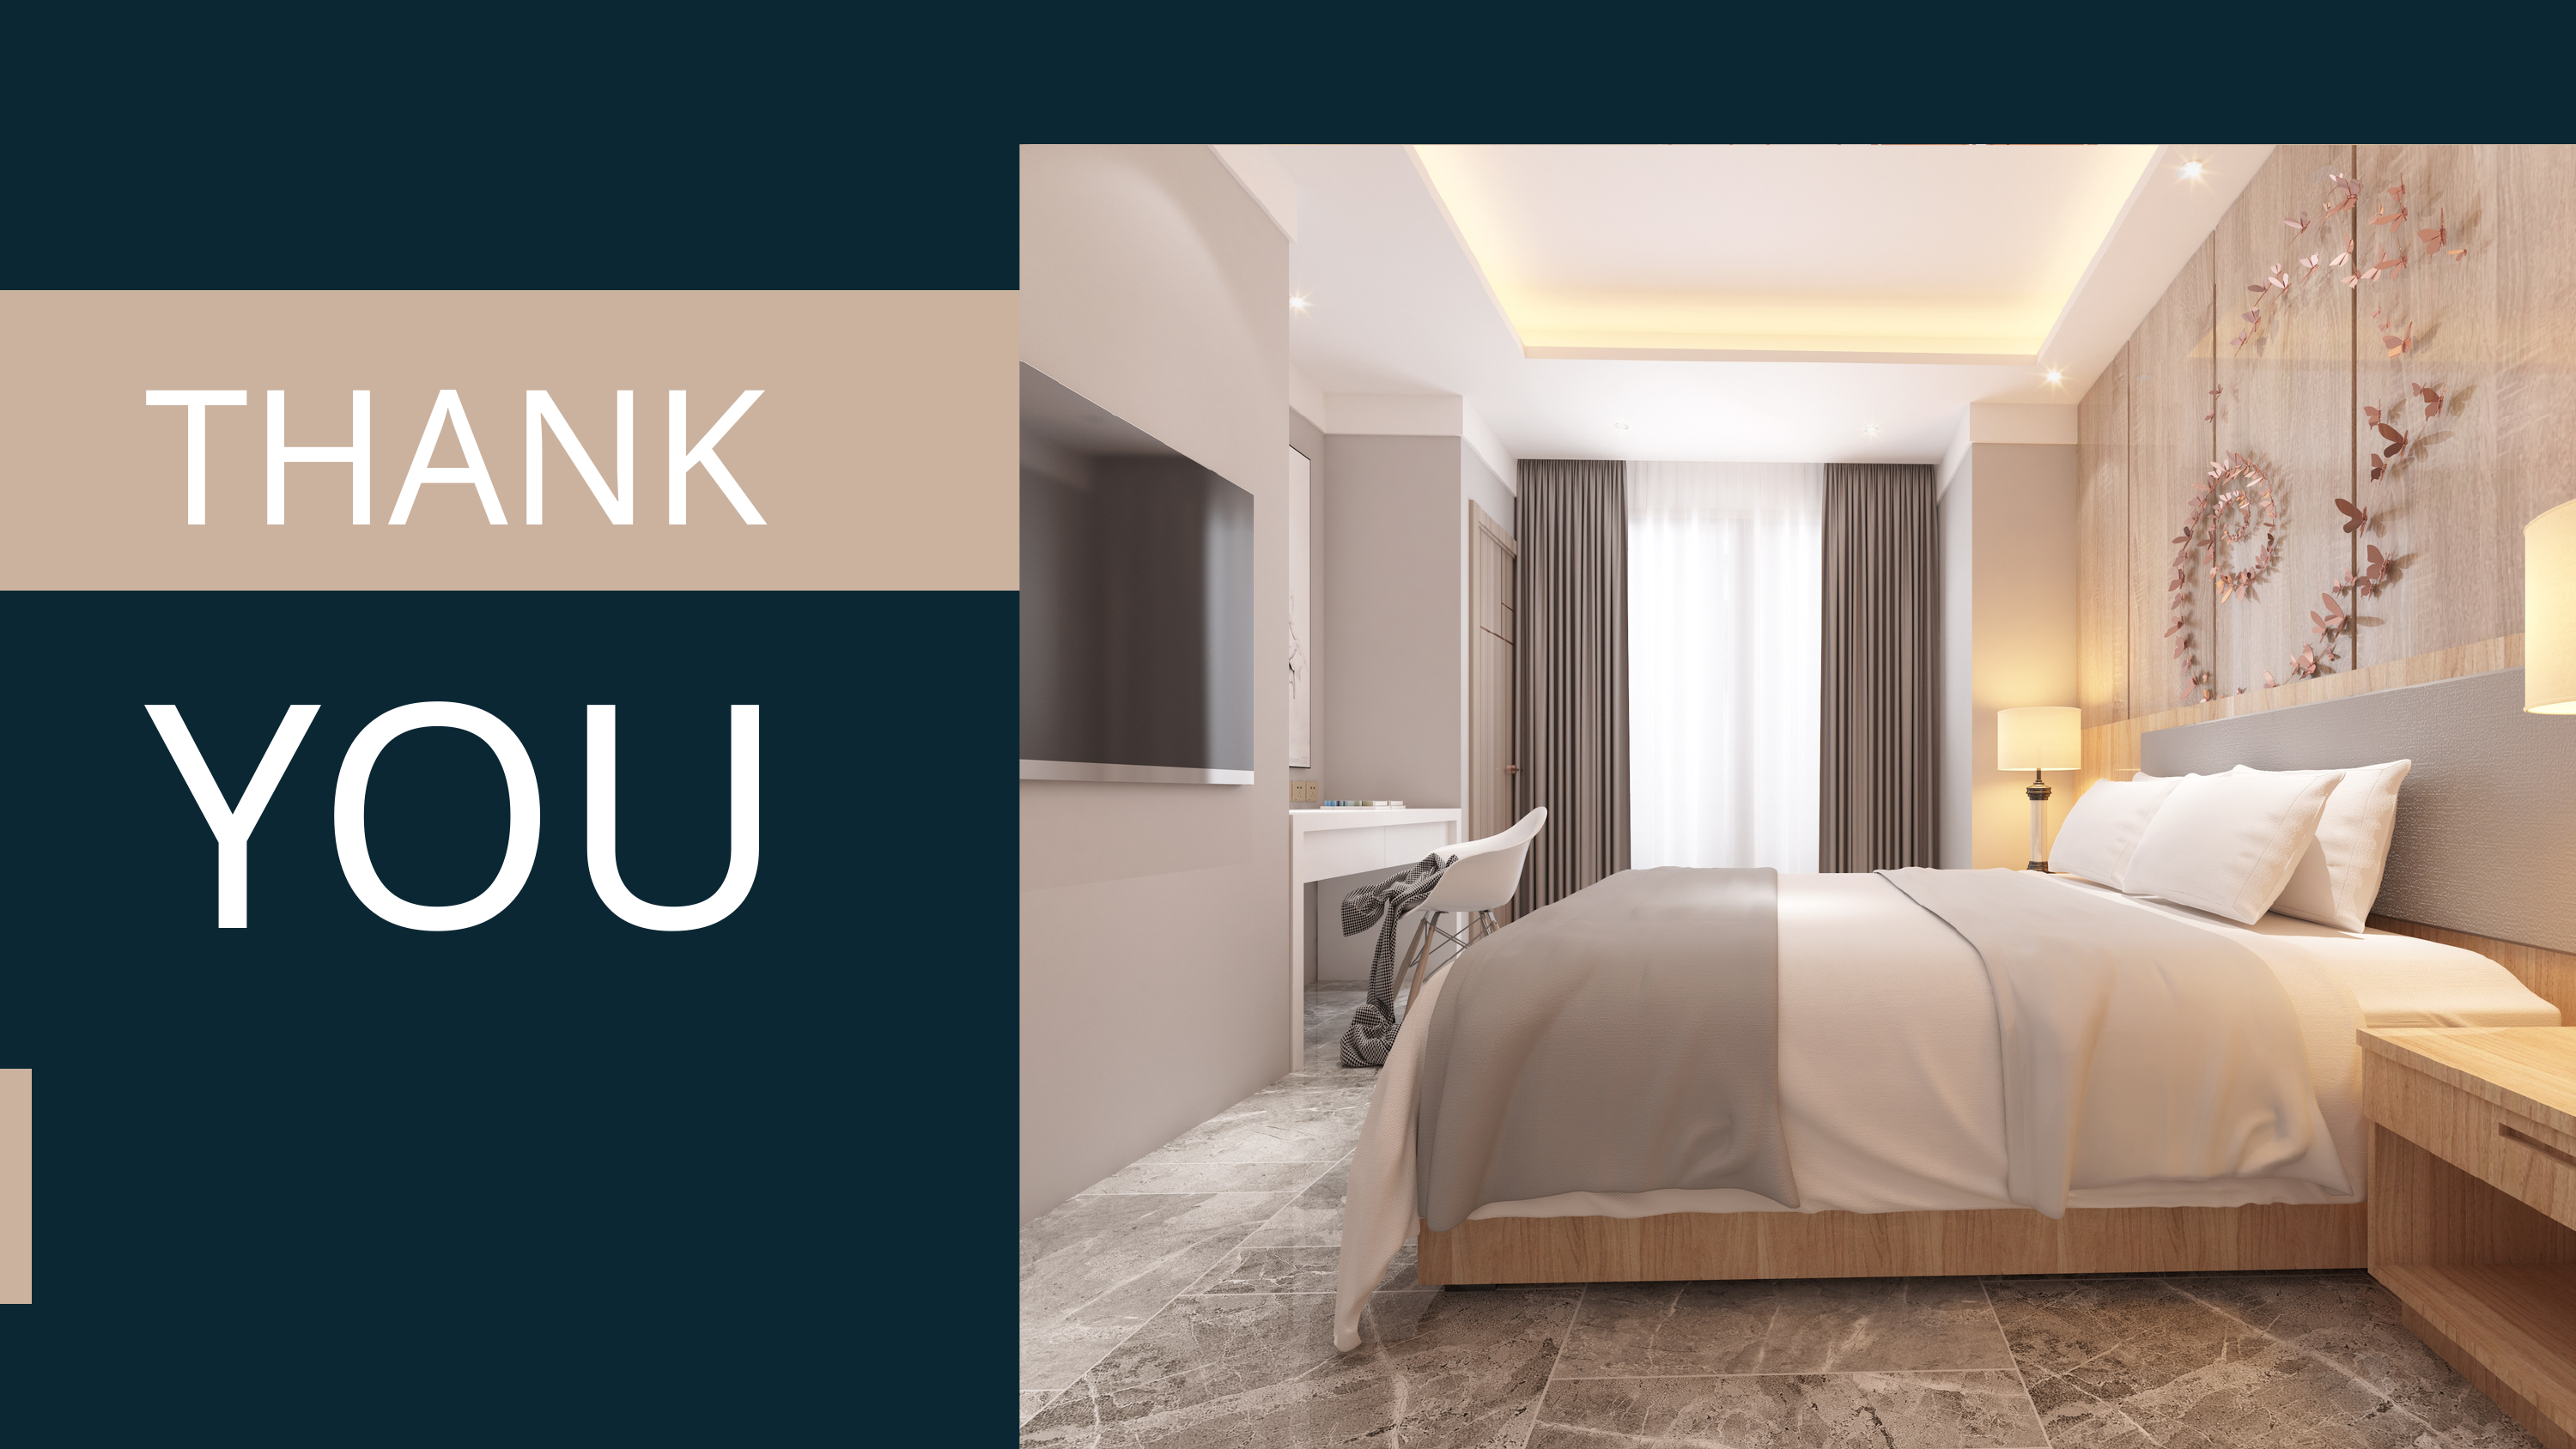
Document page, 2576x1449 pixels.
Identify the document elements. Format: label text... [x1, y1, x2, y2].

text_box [1019, 144, 2576, 1449]
text_box YOU [144, 598, 1015, 991]
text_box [0, 1069, 32, 1304]
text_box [0, 289, 1015, 591]
